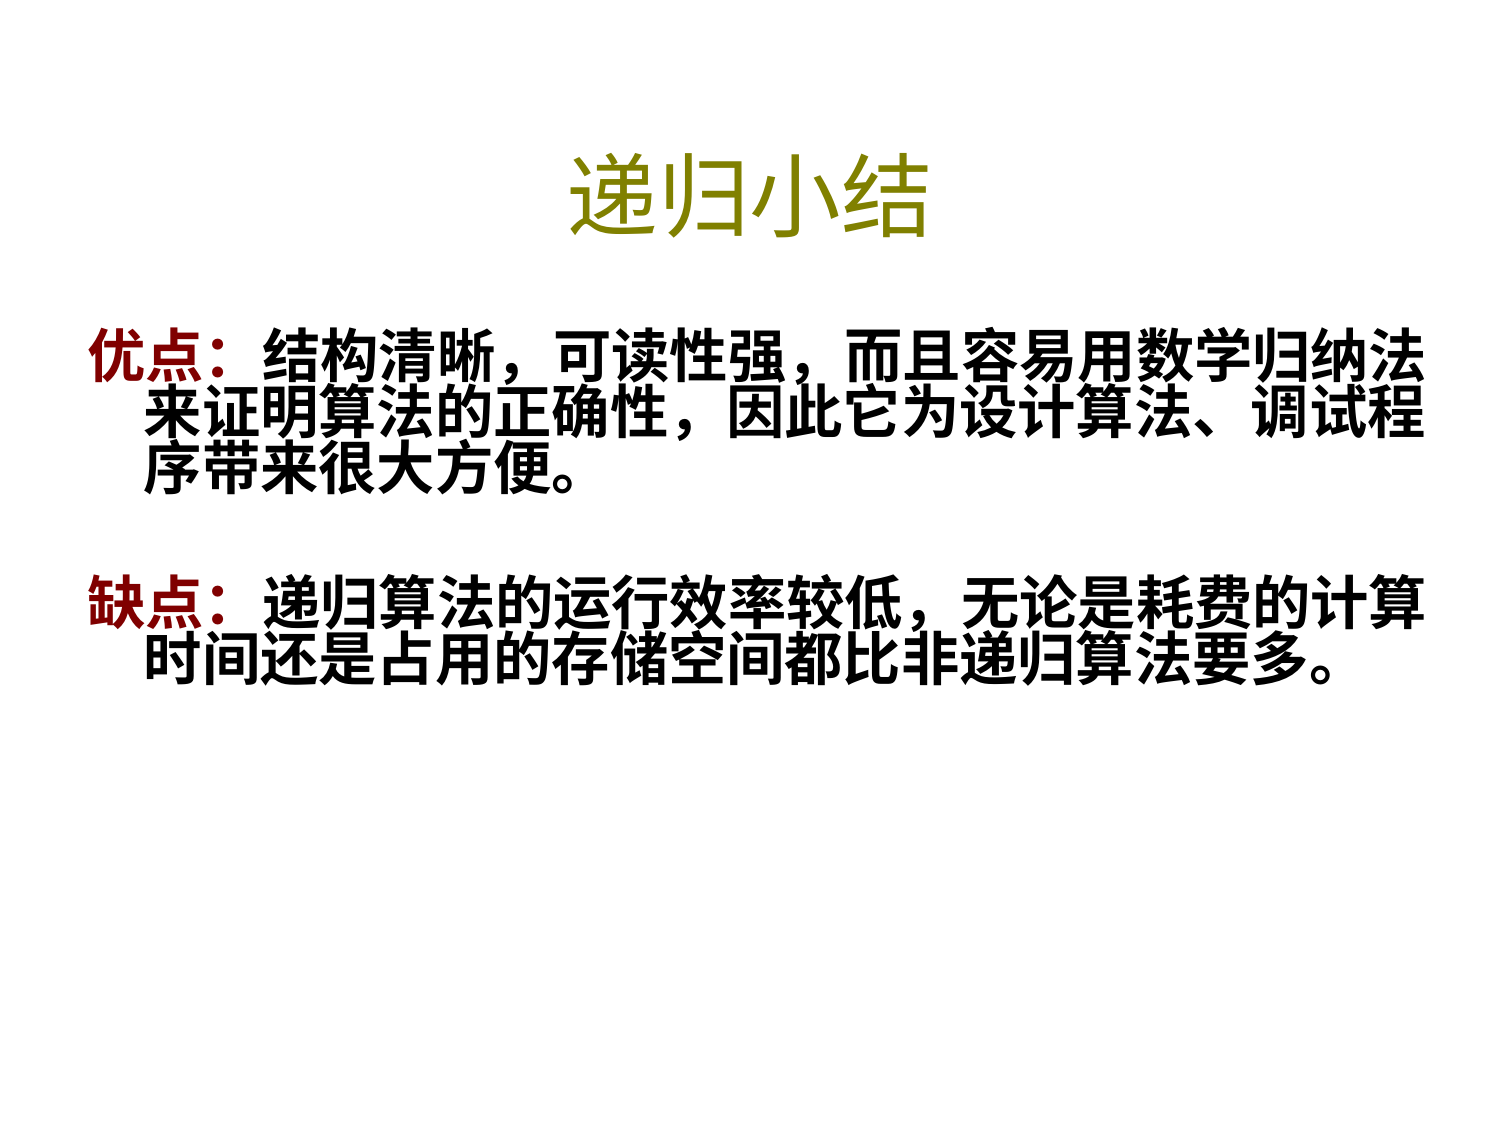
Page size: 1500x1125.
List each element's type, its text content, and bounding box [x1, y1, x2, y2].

title 递归小结 [112, 99, 1388, 288]
list 优点：结构清晰，可读性强，而且容易用数学归纳法来证明算法的正确性，因此它为设计算法、调试程序带来很大方便。 缺点：递归算法的运行效率较低，无论是耗费的计算时间还是占用的存储空间都比非递归算法要多。 [72, 324, 1461, 1000]
